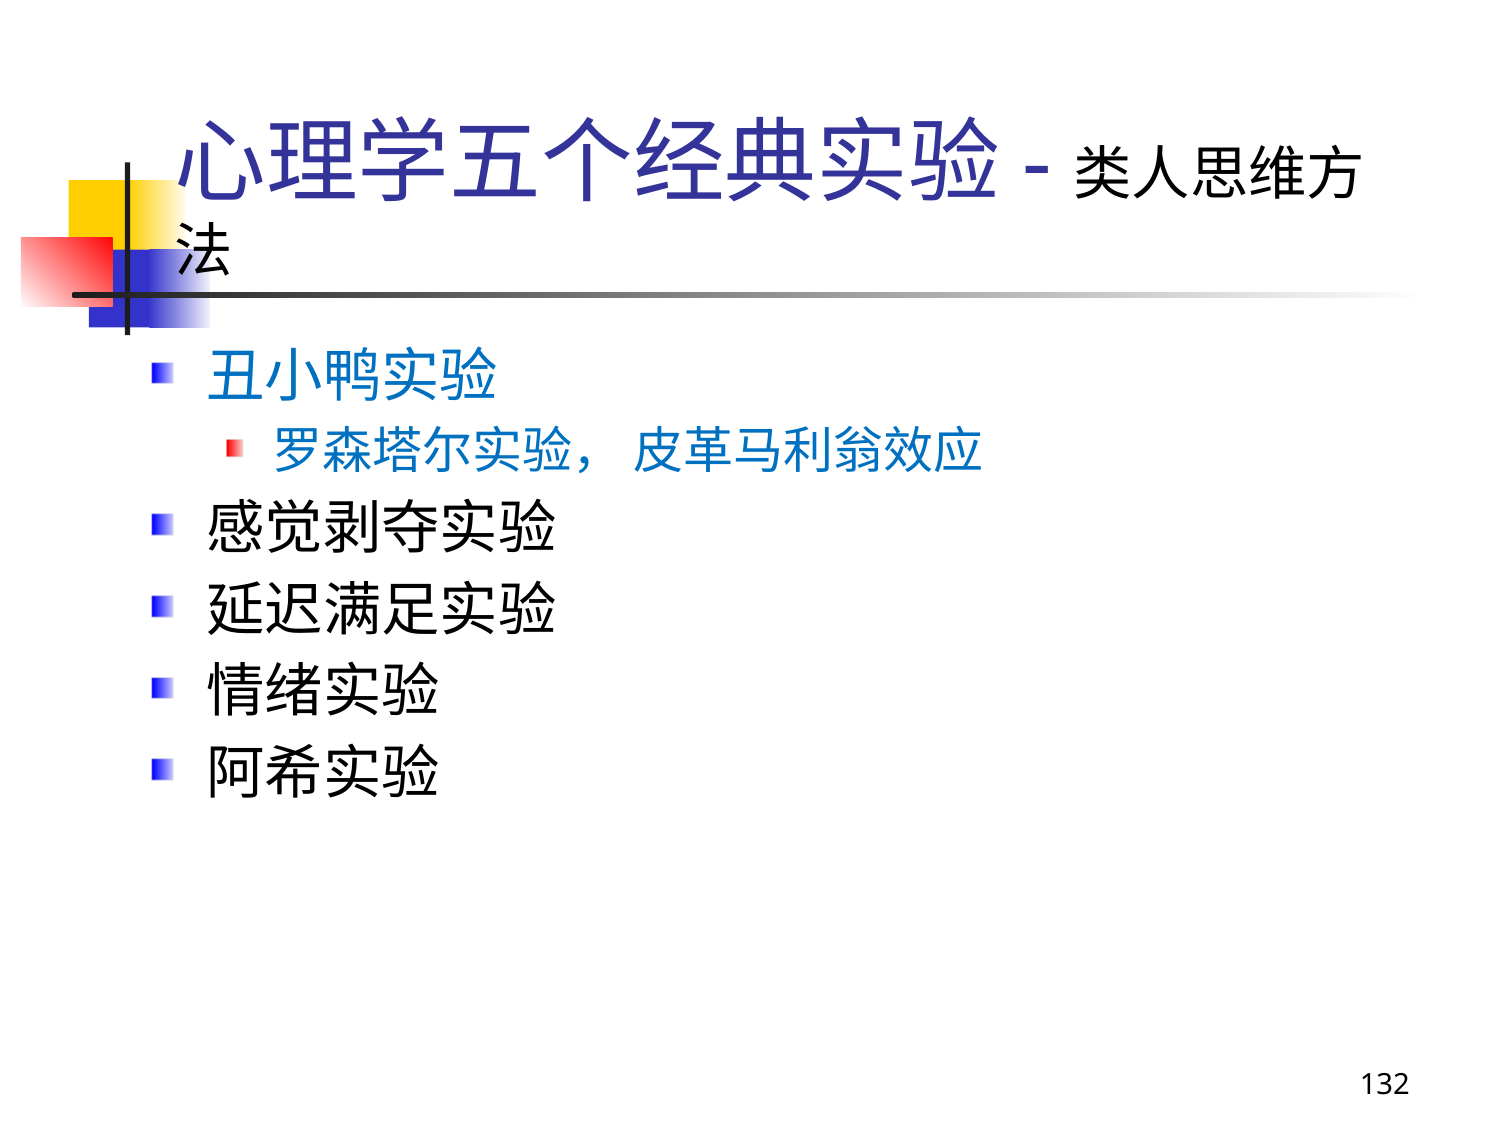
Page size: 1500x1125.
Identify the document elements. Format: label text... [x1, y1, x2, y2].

picture [150, 361, 176, 386]
picture [225, 438, 245, 459]
picture [150, 594, 176, 620]
picture [150, 512, 176, 538]
slide_number 132 [1112, 1037, 1426, 1113]
list 丑小鸭实验 罗森塔尔实验， 皮革马利翁效应 感觉剥夺实验 延迟满足实验 情绪实验 阿希实验 [135, 331, 1469, 1006]
title 心理学五个经典实验-类人思维方法 [159, 103, 1438, 291]
picture [150, 676, 176, 701]
picture [150, 757, 176, 783]
